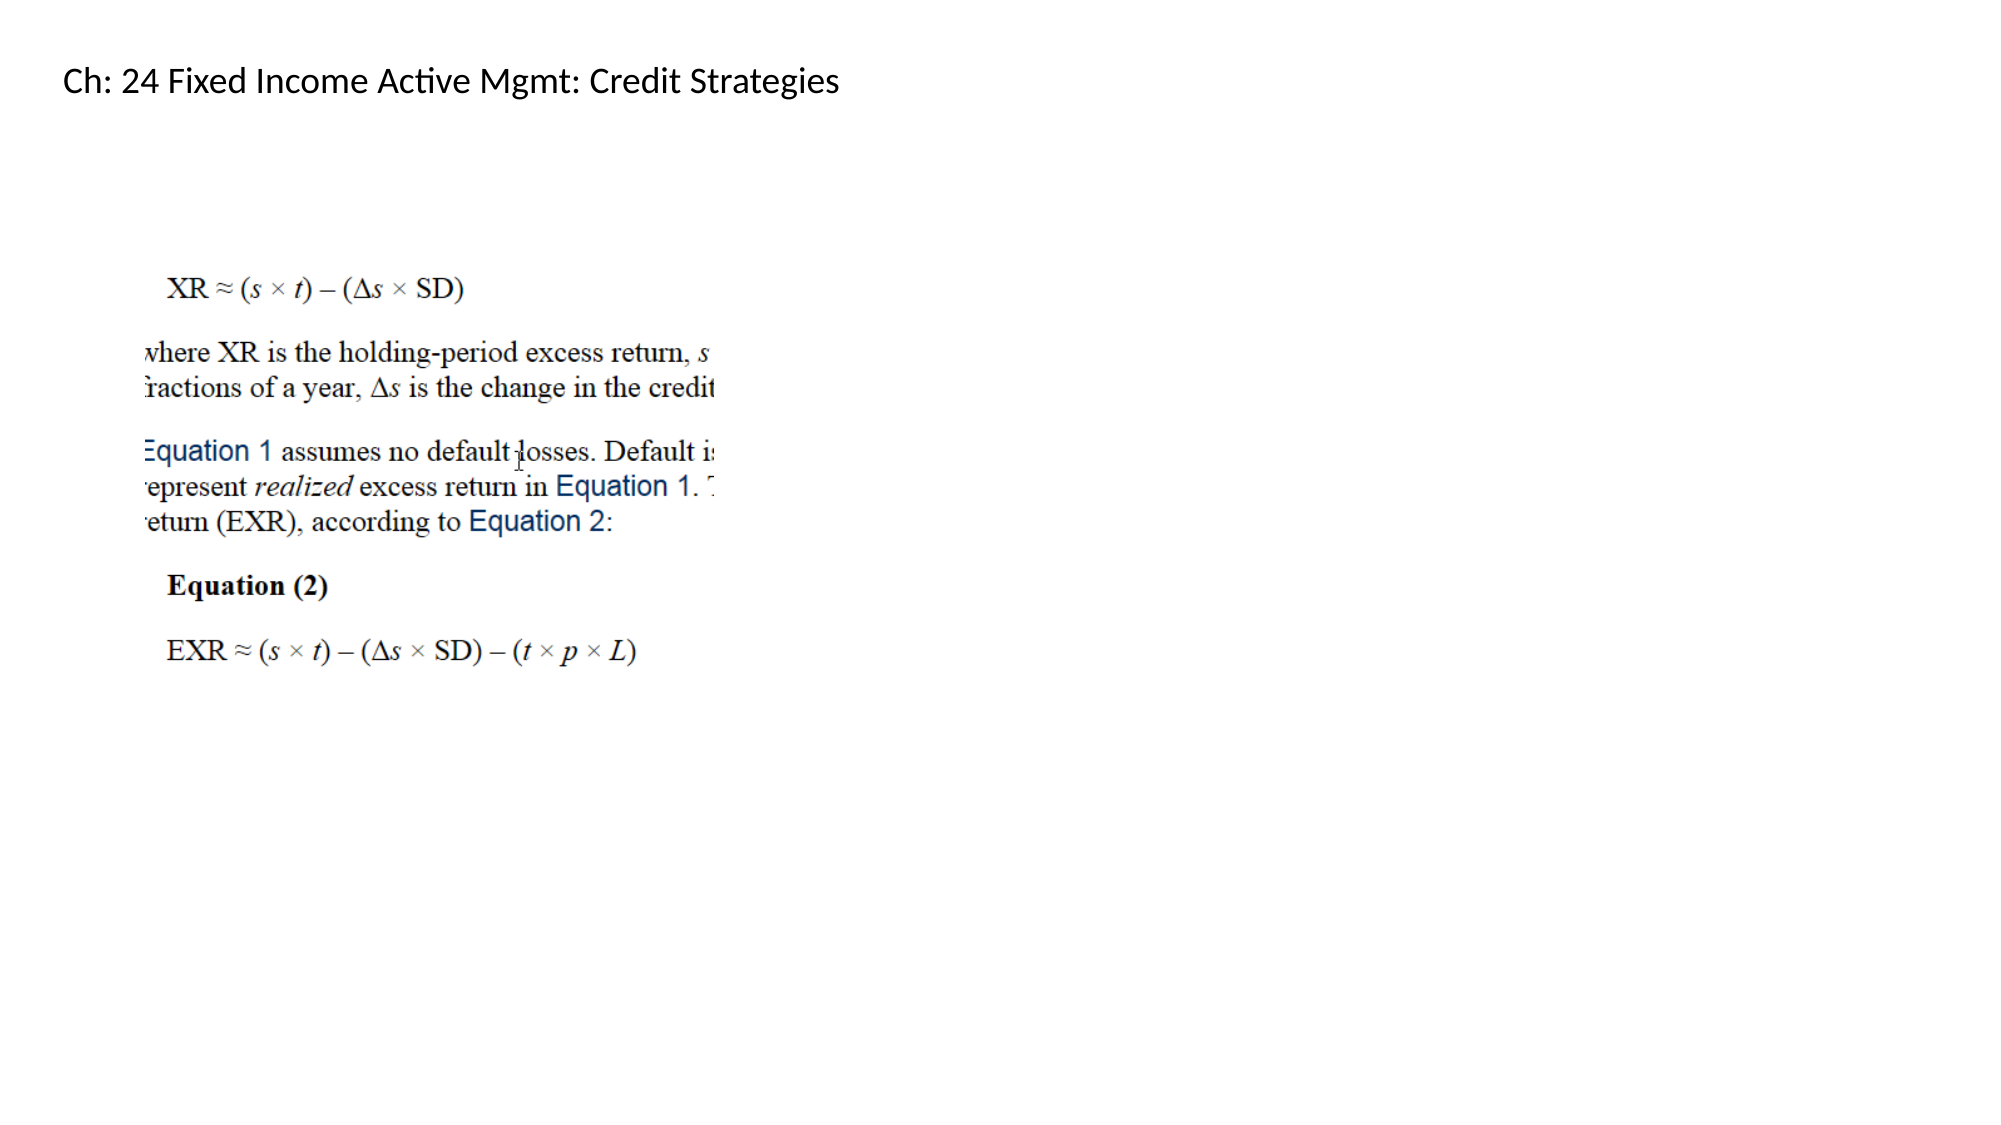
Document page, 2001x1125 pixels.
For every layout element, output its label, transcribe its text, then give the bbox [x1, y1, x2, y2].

picture [145, 248, 714, 684]
text_box Ch: 24 Fixed Income Active Mgmt: Credit Strategies [48, 48, 945, 108]
